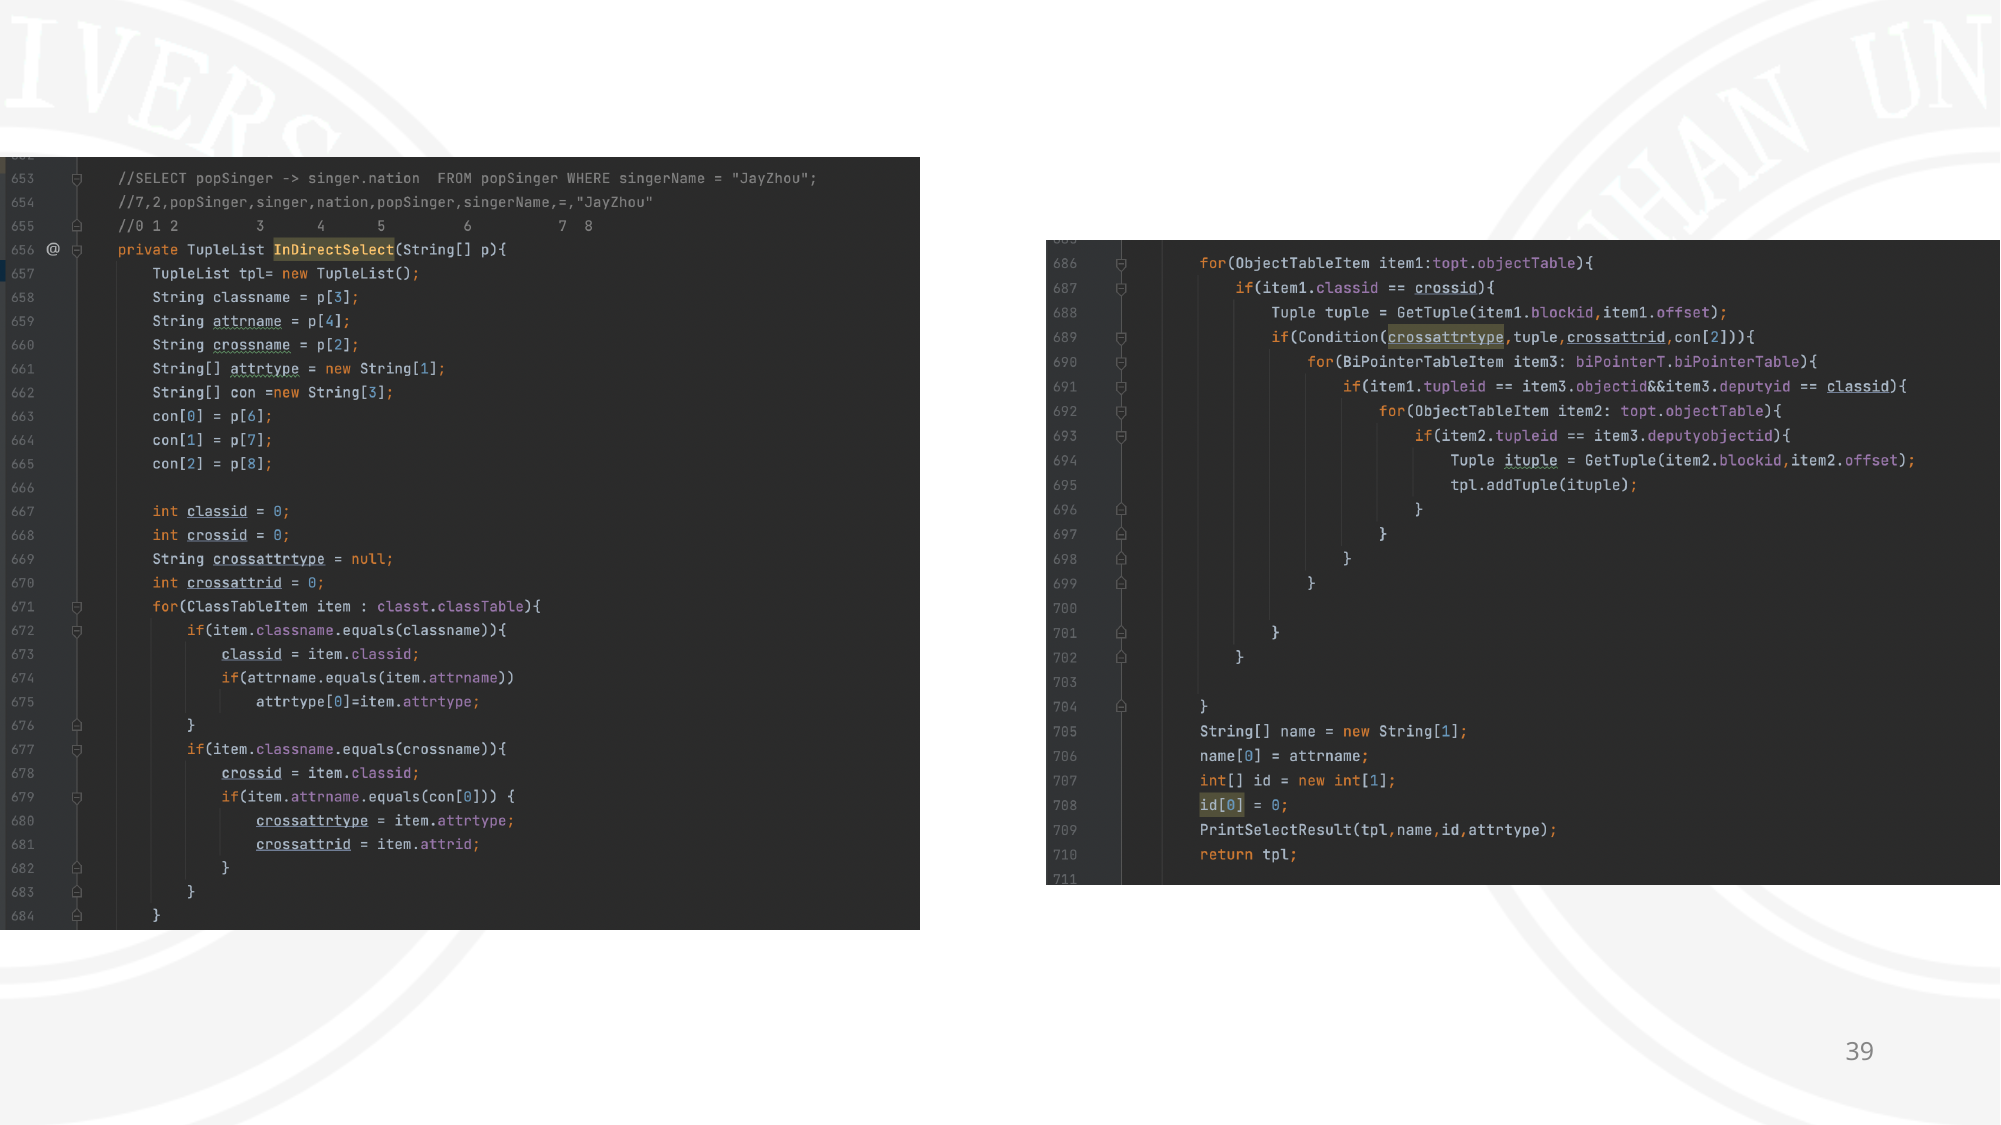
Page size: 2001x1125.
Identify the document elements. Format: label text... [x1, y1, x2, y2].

slide_number 39 [1412, 1022, 1889, 1083]
picture [1046, 240, 2000, 885]
picture [0, 157, 920, 930]
